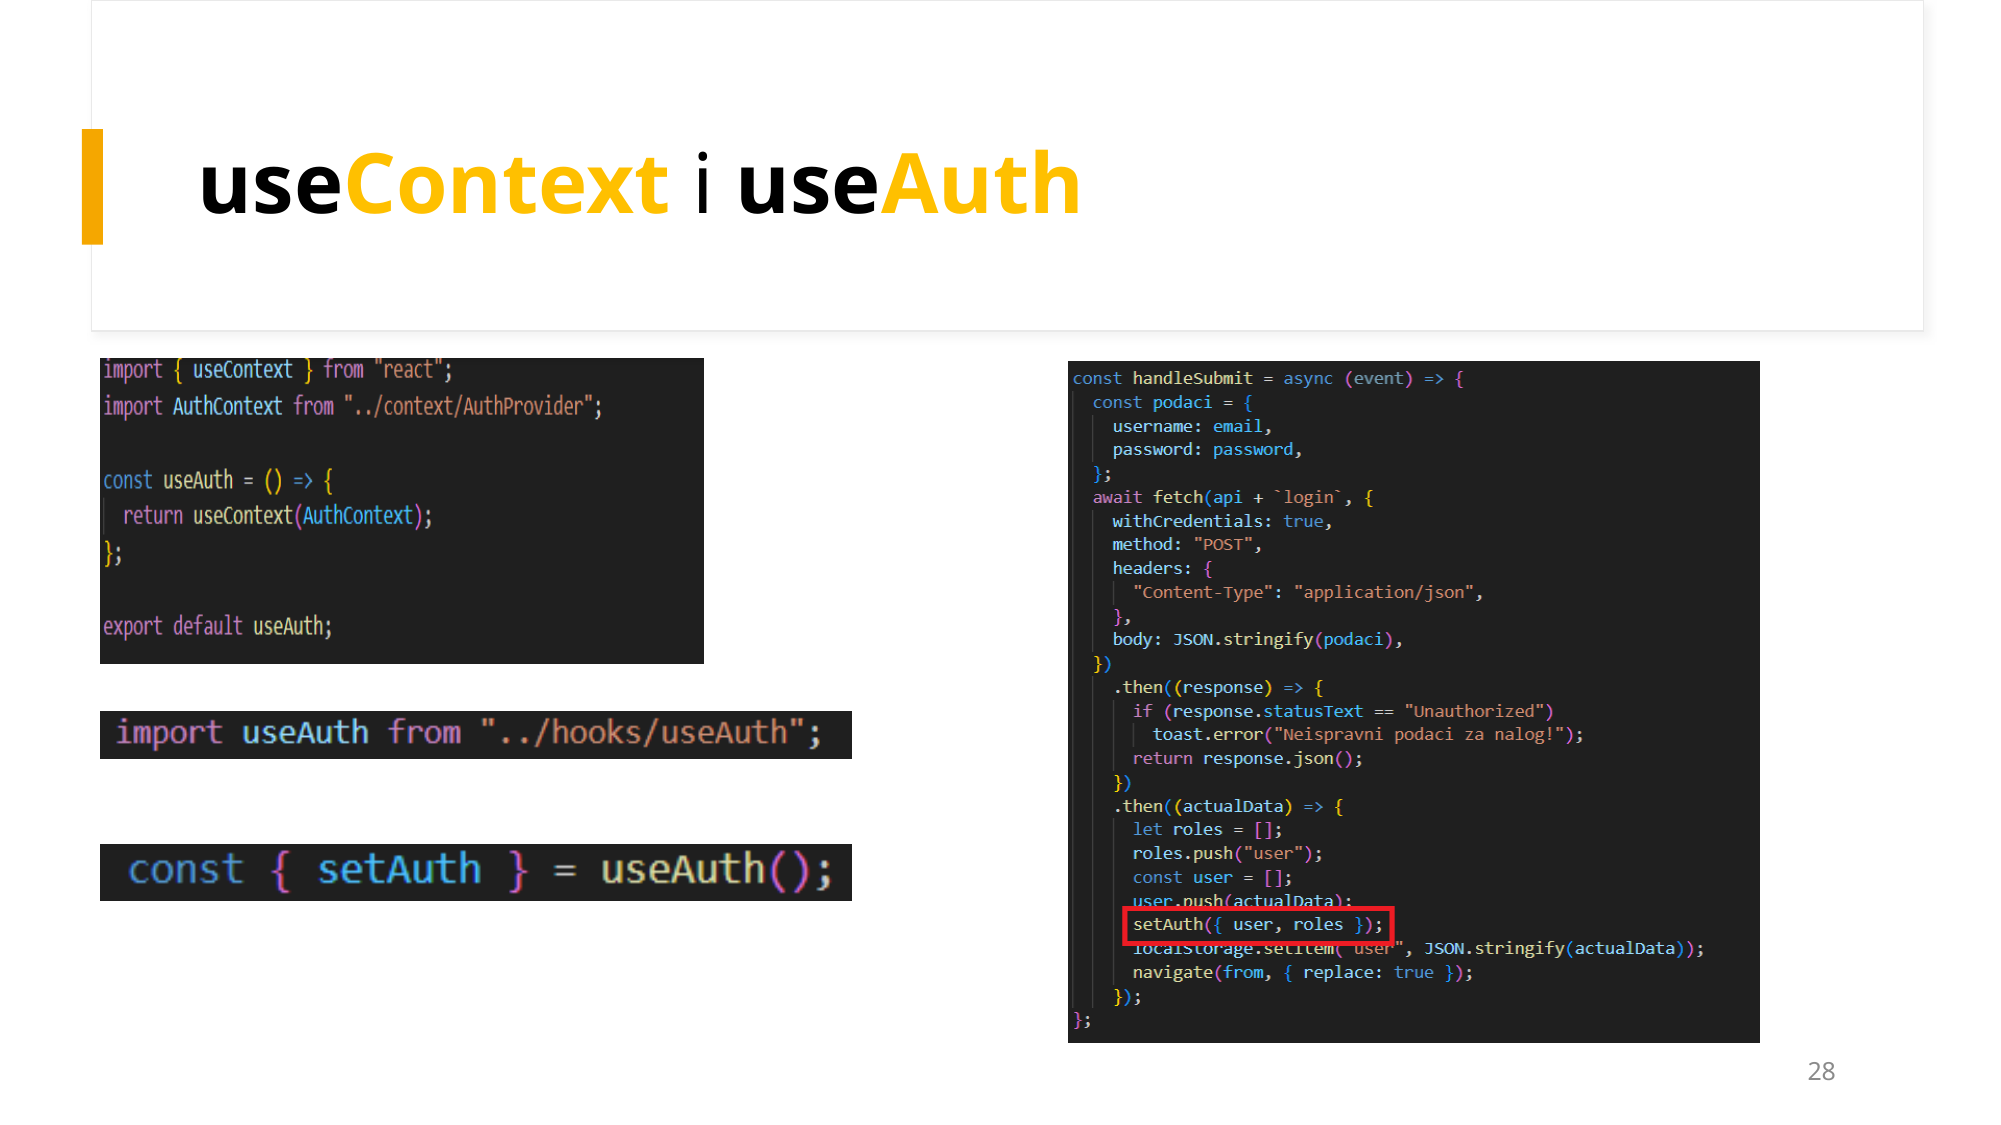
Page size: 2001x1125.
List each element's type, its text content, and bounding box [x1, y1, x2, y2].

picture [100, 844, 852, 901]
slide_number 28 [1401, 1042, 1851, 1103]
title useContext i useAuth [183, 90, 1851, 284]
picture [1068, 361, 1760, 1043]
picture [100, 358, 704, 664]
picture [100, 711, 852, 759]
